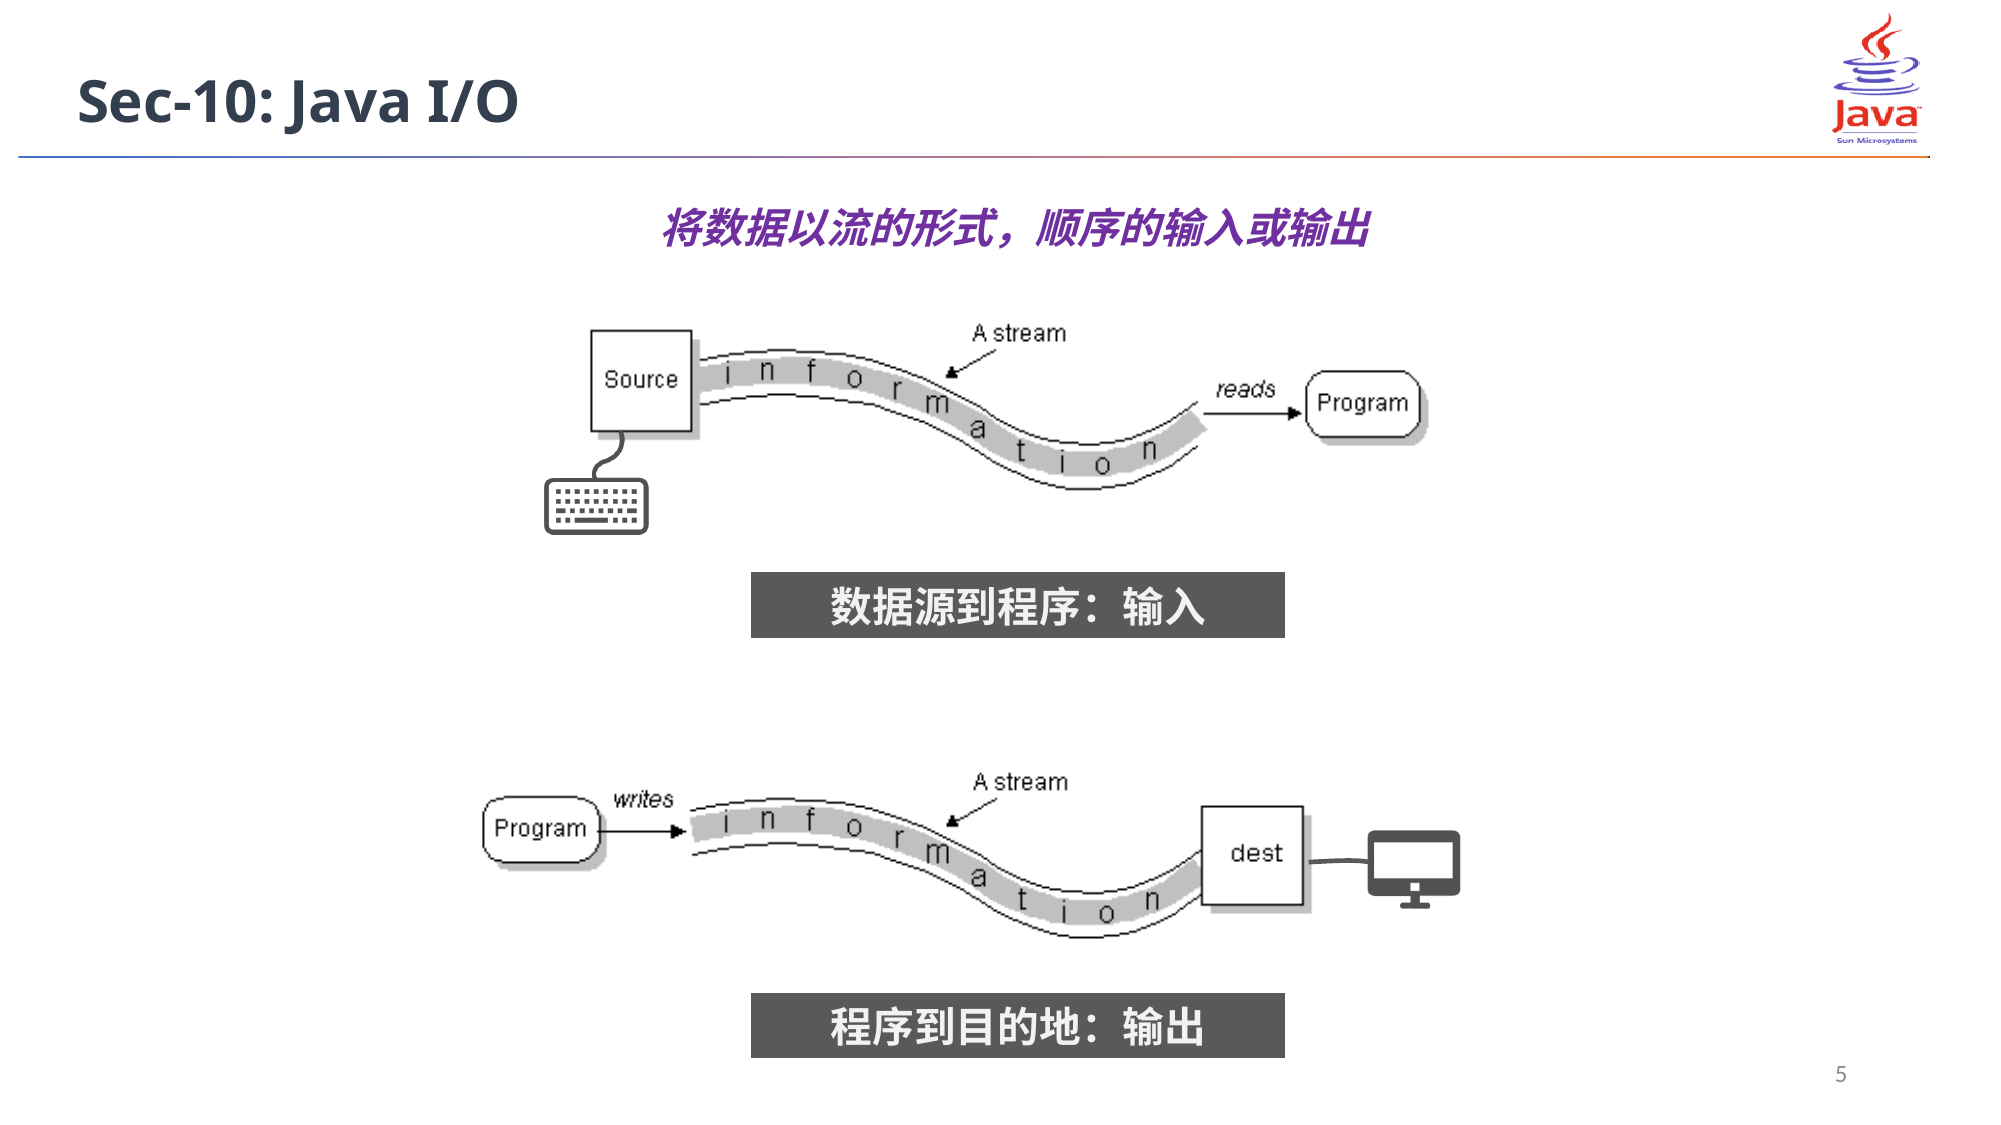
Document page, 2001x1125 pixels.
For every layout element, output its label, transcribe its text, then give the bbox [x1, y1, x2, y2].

text_box Sec-10: Java I/O [75, 62, 1047, 135]
picture [1825, 9, 1930, 149]
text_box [446, 756, 1466, 964]
slide_number 5 [1412, 1042, 1863, 1103]
text_box 程序到目的地：输出 [751, 993, 1285, 1058]
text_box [539, 284, 1475, 539]
text_box 数据源到程序：输入 [751, 572, 1285, 638]
text_box 将数据以流的形式，顺序的输入或输出 [644, 194, 1392, 260]
